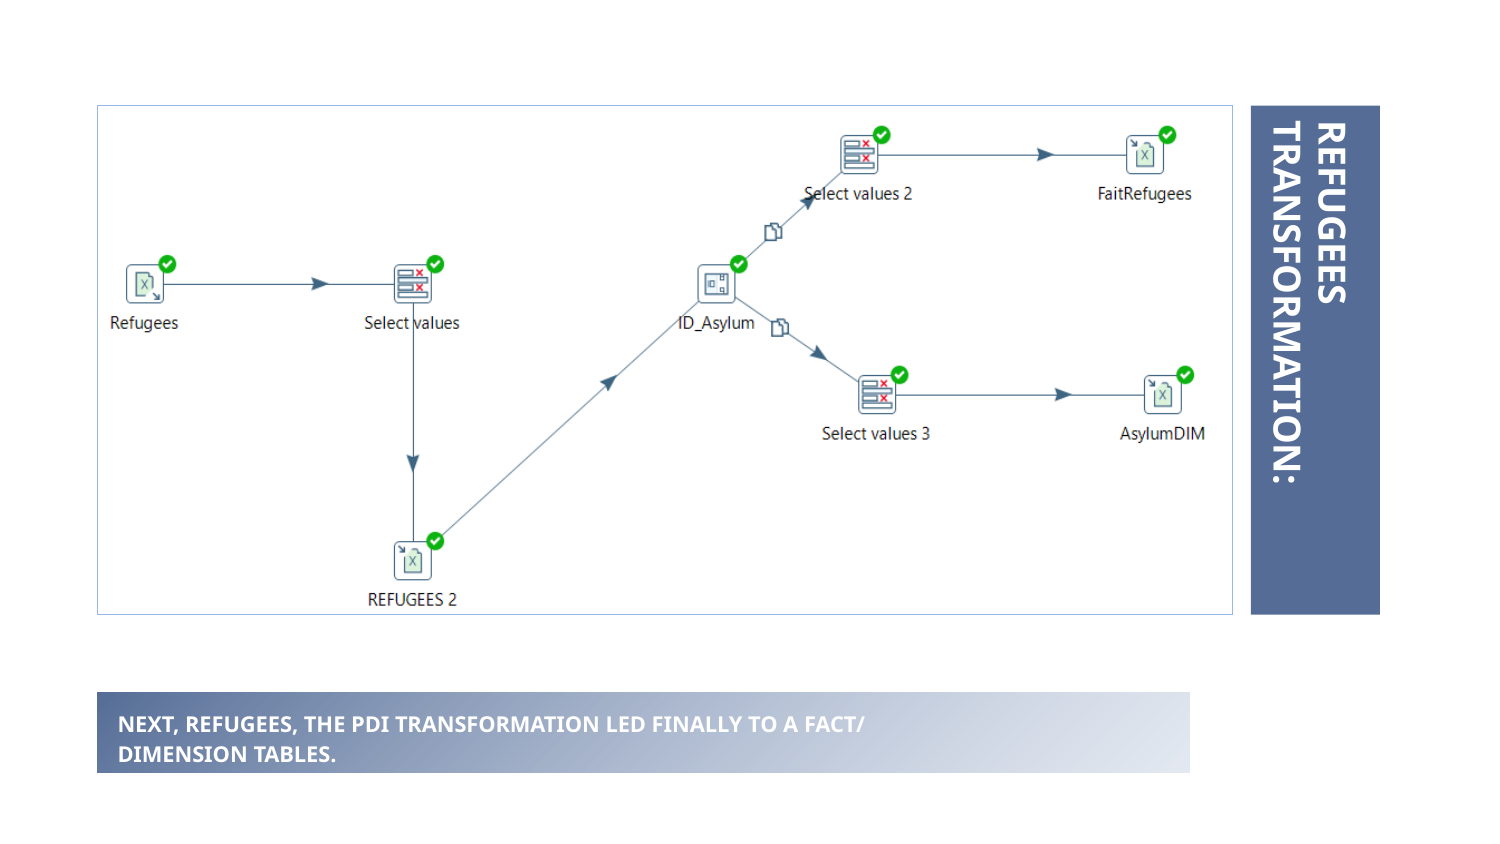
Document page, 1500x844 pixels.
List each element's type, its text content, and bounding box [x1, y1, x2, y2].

picture [96, 105, 1233, 615]
title REFUGEES TRANSFORMATION: [1250, 105, 1399, 656]
text_box [97, 692, 1190, 773]
subtitle NEXT, REFUGEES, THE PDI TRANSFORMATION LED FINALLY TO A FACT/ DIMENSION TABLES. [102, 692, 978, 754]
